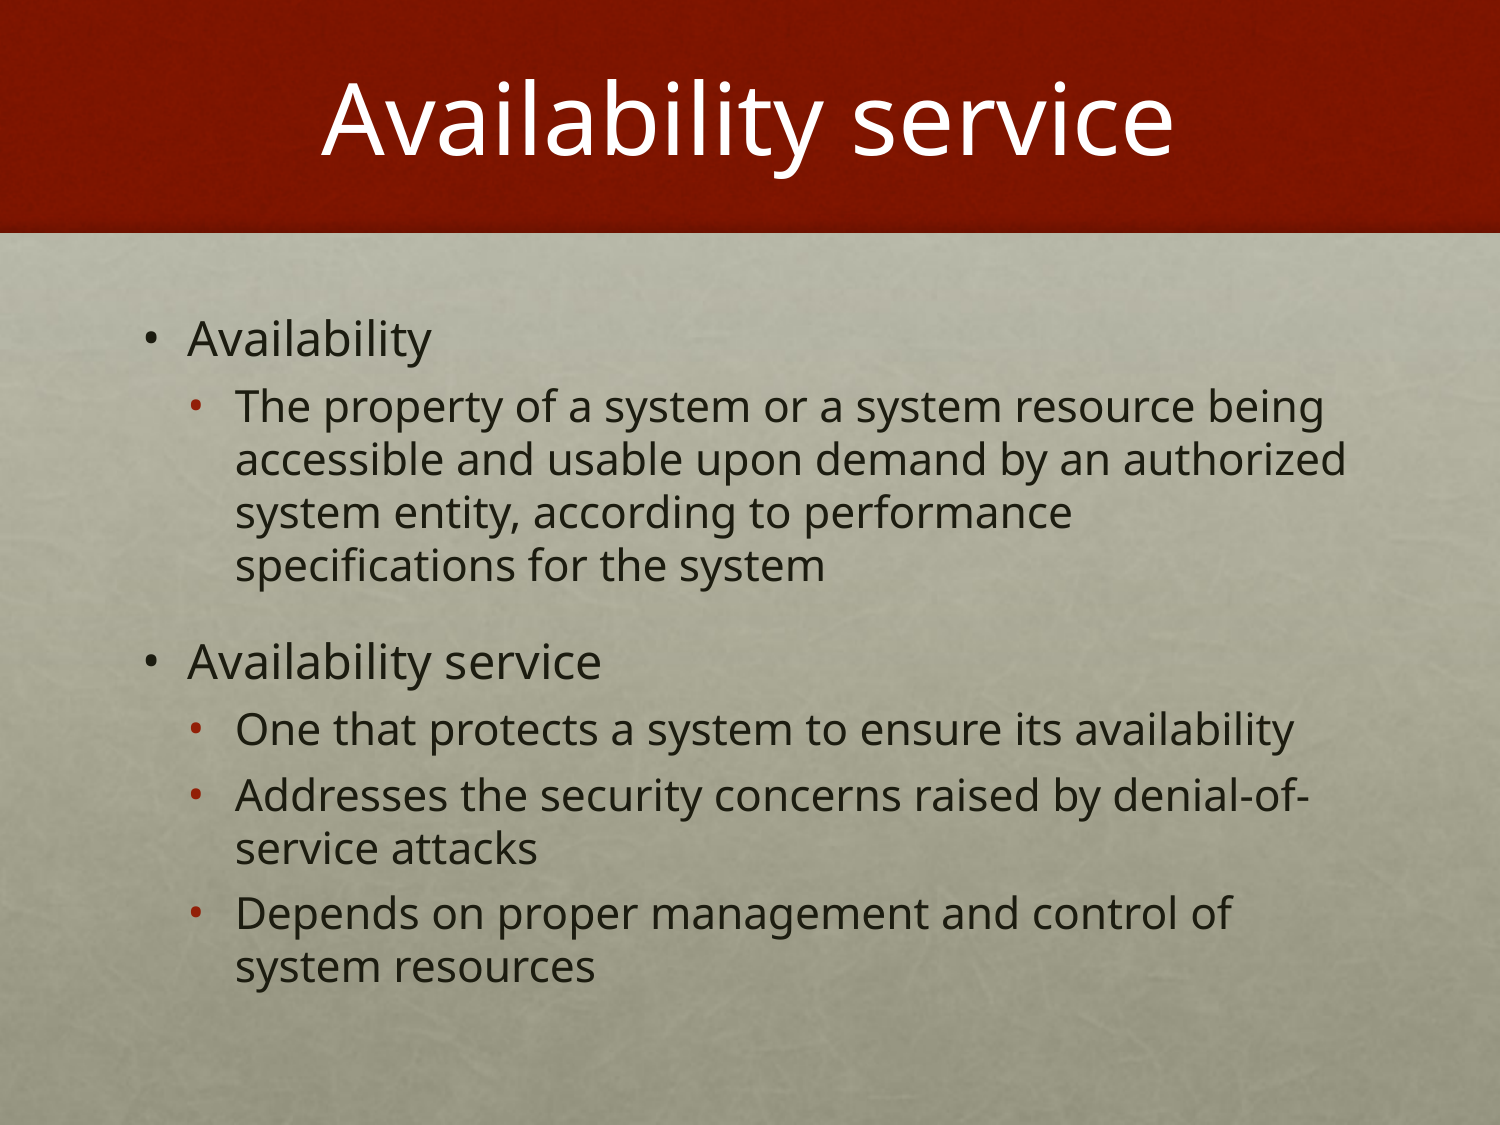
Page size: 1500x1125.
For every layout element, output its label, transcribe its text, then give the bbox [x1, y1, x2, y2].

list Availability The property of a system or a system resource being accessible and usable upon demand by an authorized system entity, according to performance specifications for the system Availability service One that protects a system to ensure its availability Addresses the security concerns raised by denial-of-service attacks Depends on proper management and control of system resources [127, 299, 1372, 1005]
picture [0, 214, 1500, 1125]
title Availability service [127, 10, 1372, 221]
